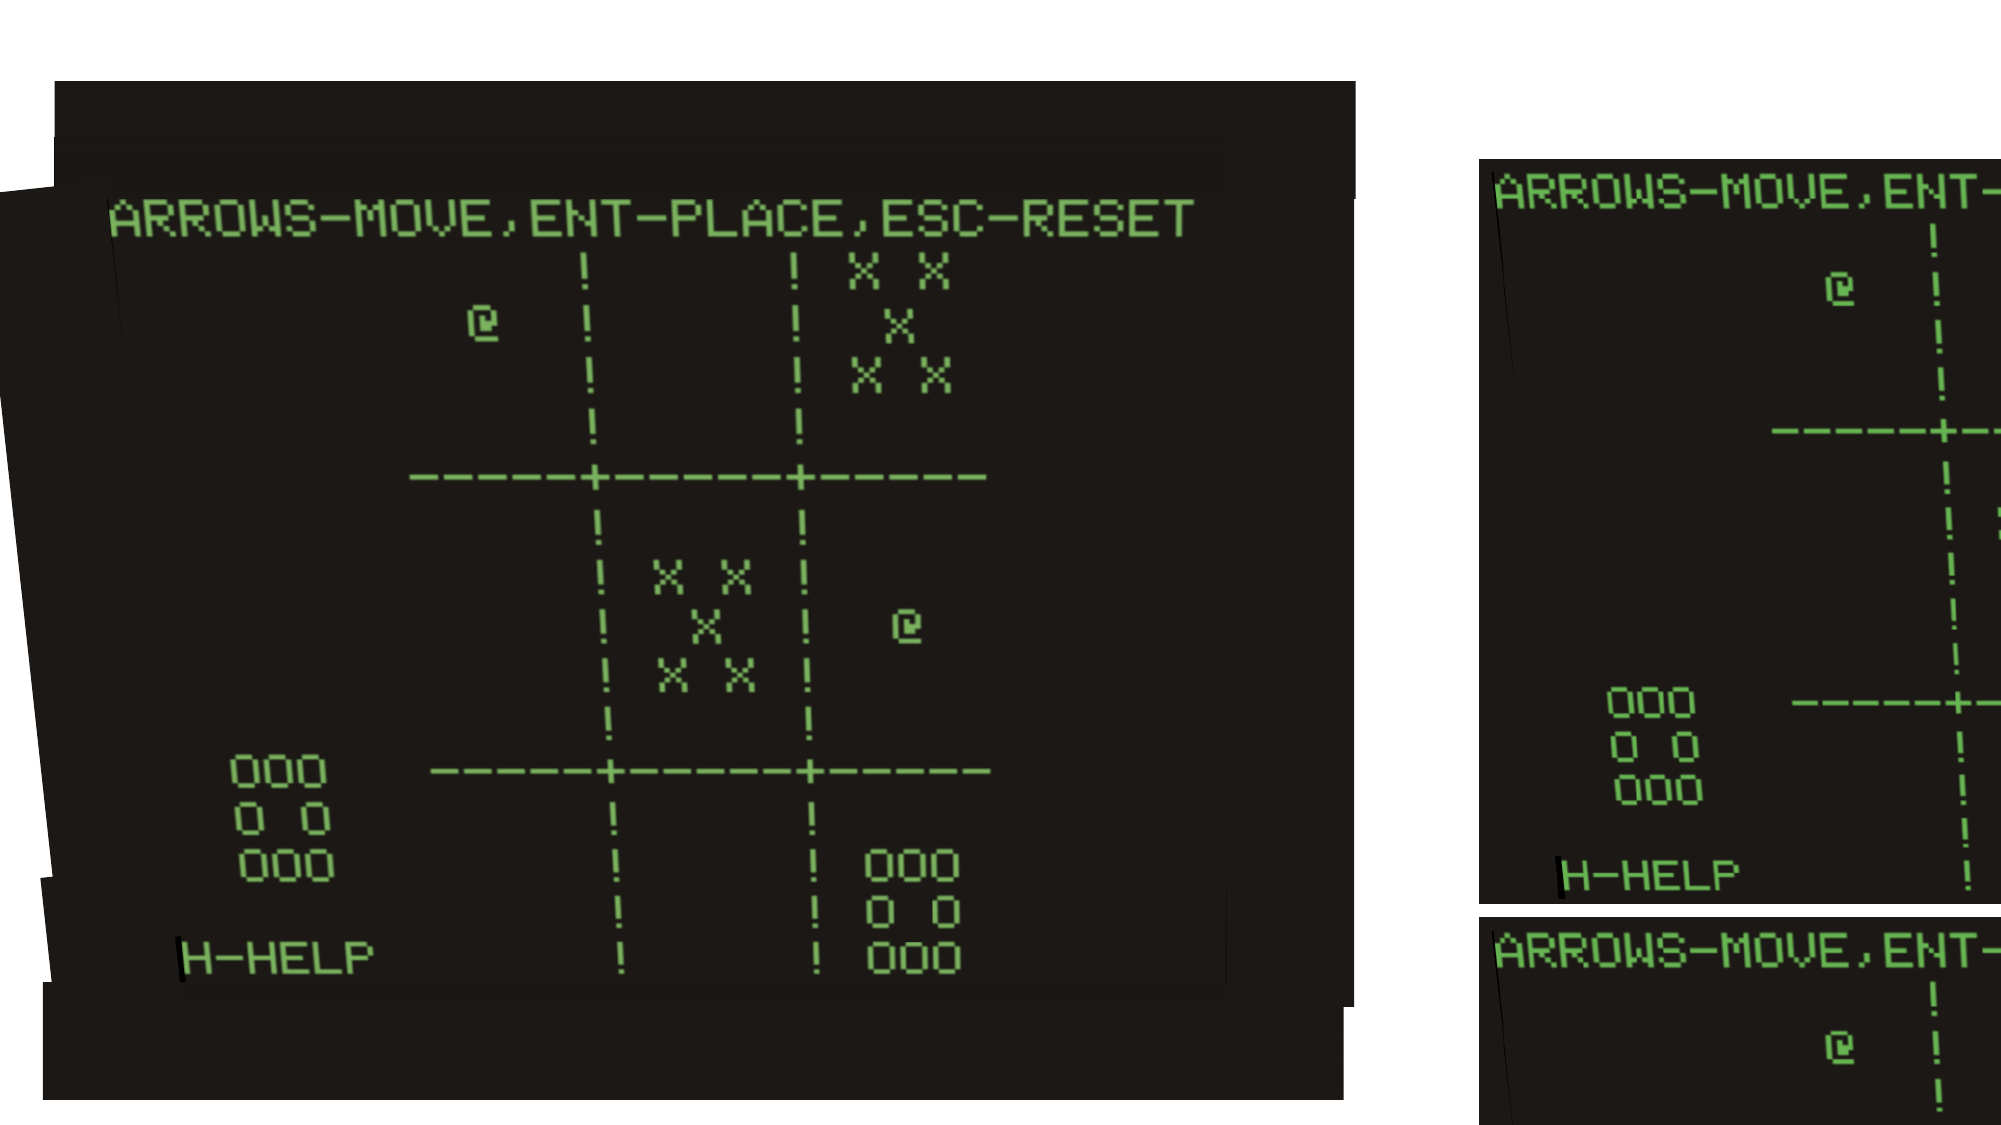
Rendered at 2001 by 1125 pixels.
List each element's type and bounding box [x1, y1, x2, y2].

picture [1479, 159, 2001, 904]
picture [0, 80, 1356, 1100]
picture [1479, 917, 2001, 1125]
